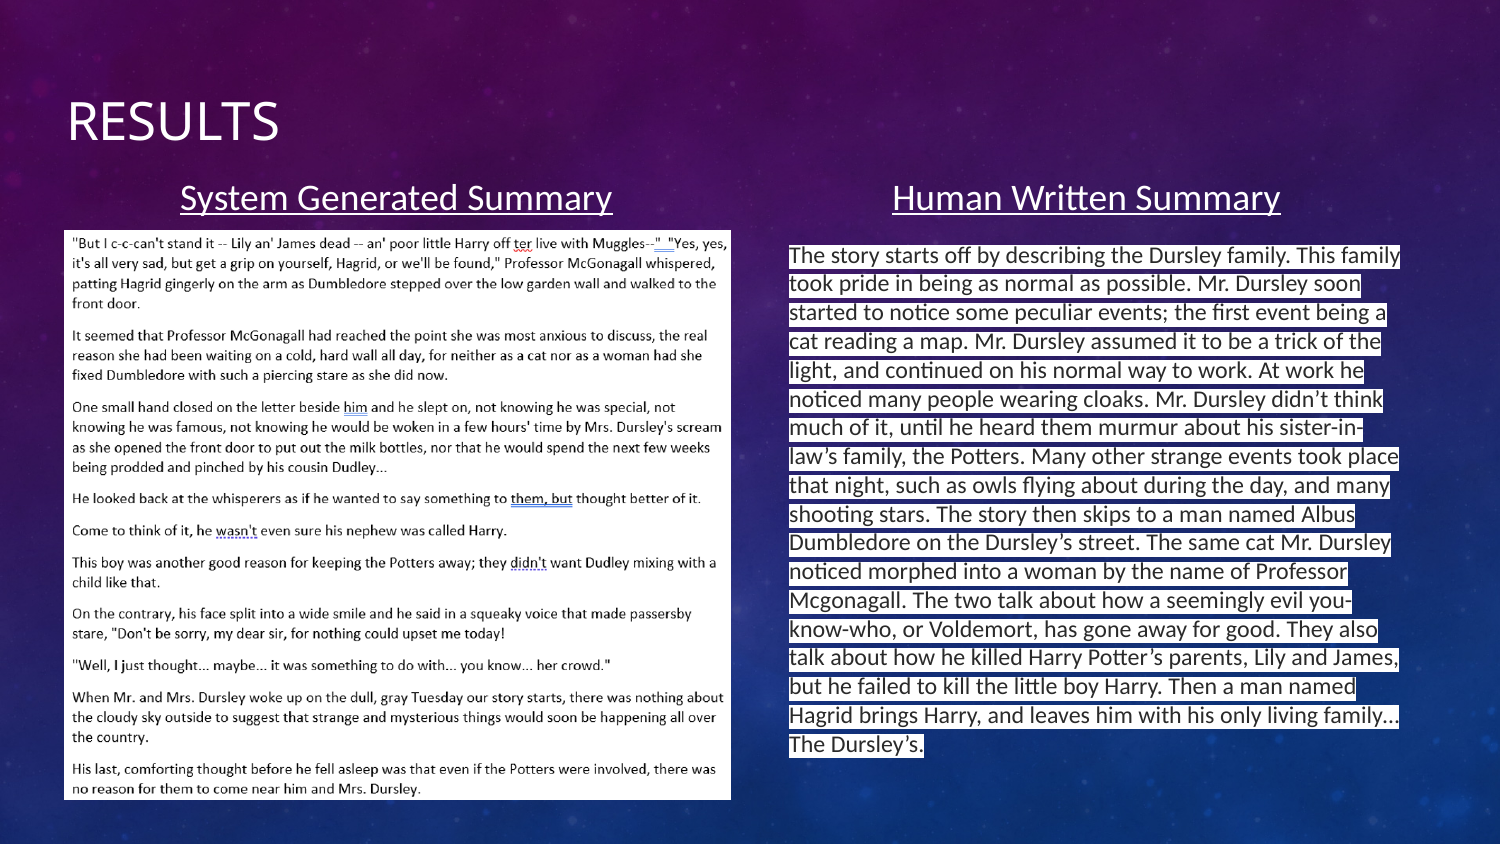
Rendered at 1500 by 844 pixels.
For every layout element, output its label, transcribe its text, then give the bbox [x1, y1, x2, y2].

text_box The story starts off by describing the Dursley family. This family took pride in being as normal as possible. Mr. Dursley soon started to notice some peculiar events; the first event being a cat reading a map. Mr. Dursley assumed it to be a trick of the light, and continued on his normal way to work. At work he noticed many people wearing cloaks. Mr. Dursley didn’t think much of it, until he heard them murmur about his sister-in-law’s family, the Potters. Many other strange events took place that night, such as owls flying about during the day, and many shooting stars. The story then skips to a man named Albus Dumbledore on the Dursley’s street. The same cat Mr. Dursley noticed morphed into a woman by the name of Professor Mcgonagall. The two talk about how a seemingly evil you-know-who, or Voldemort, has gone away for good. They also talk about how he killed Harry Potter’s parents, Lily and James, but he failed to kill the little boy Harry. Then a man named Hagrid brings Harry, and leaves him with his only living family… The Dursley’s. [774, 224, 1418, 772]
title Results [51, 72, 1449, 167]
text_box System Generated Summary [165, 157, 630, 230]
picture [0, 0, 1500, 844]
text_box Human Written Summary [877, 157, 1315, 233]
